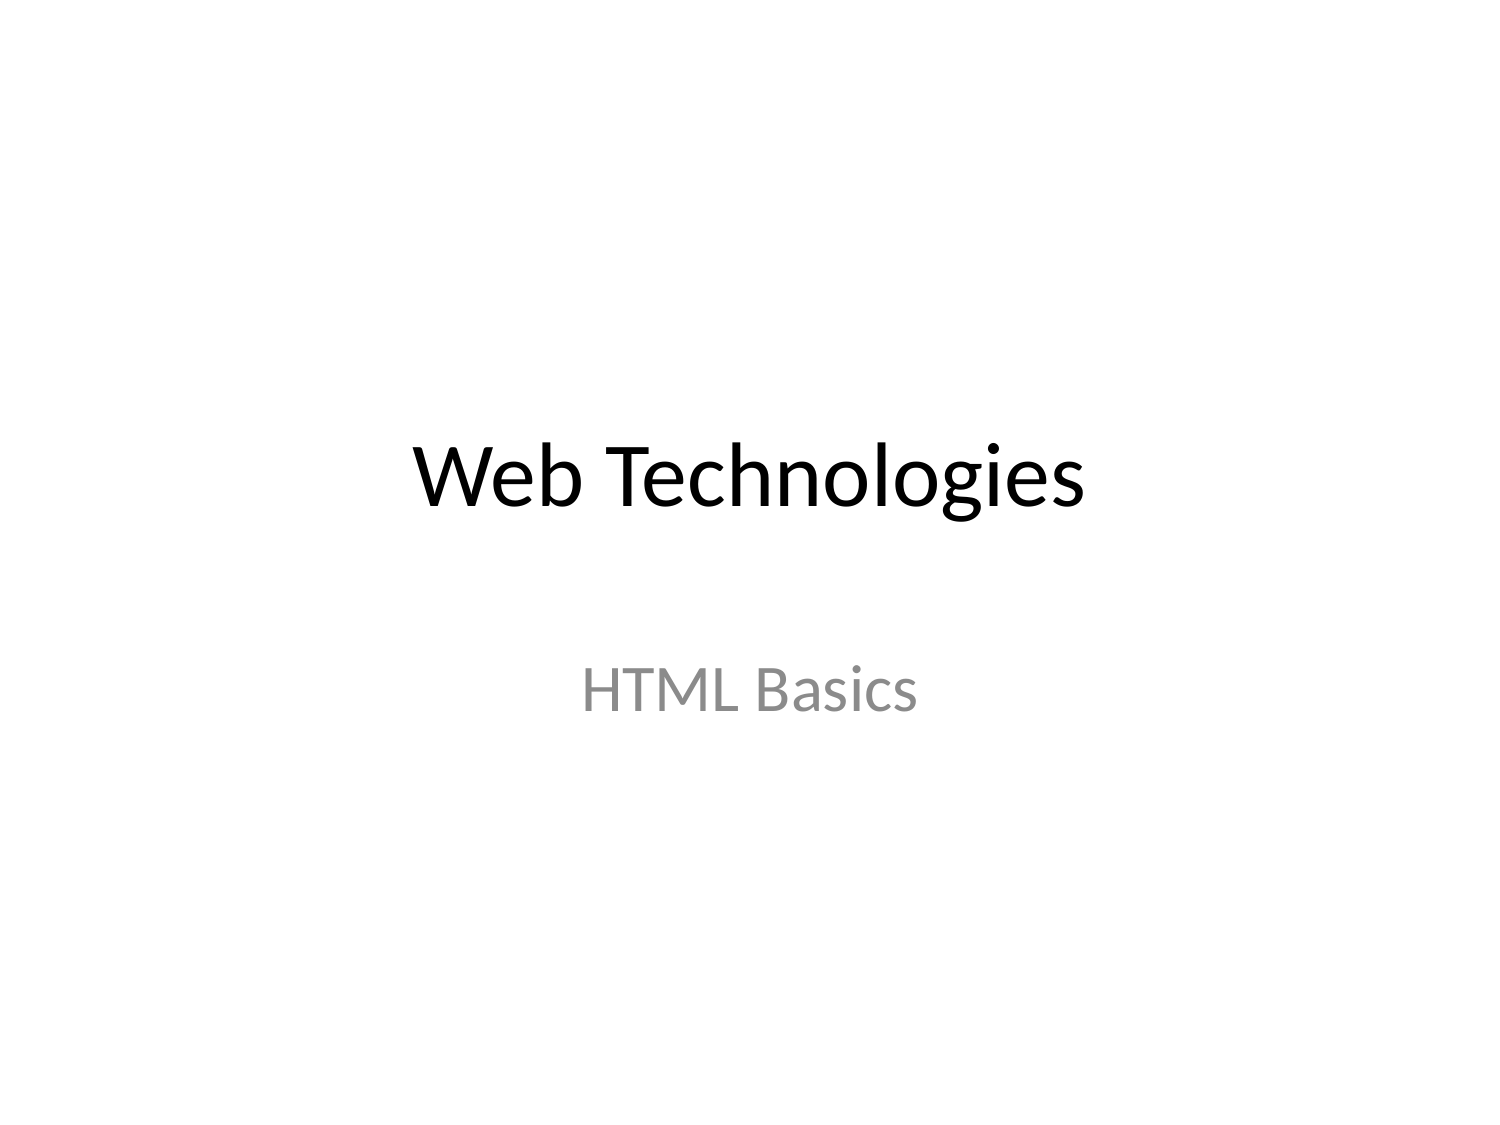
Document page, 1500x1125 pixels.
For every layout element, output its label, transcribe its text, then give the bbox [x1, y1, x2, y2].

subtitle HTML Basics [225, 637, 1275, 925]
title Web Technologies [112, 349, 1388, 591]
